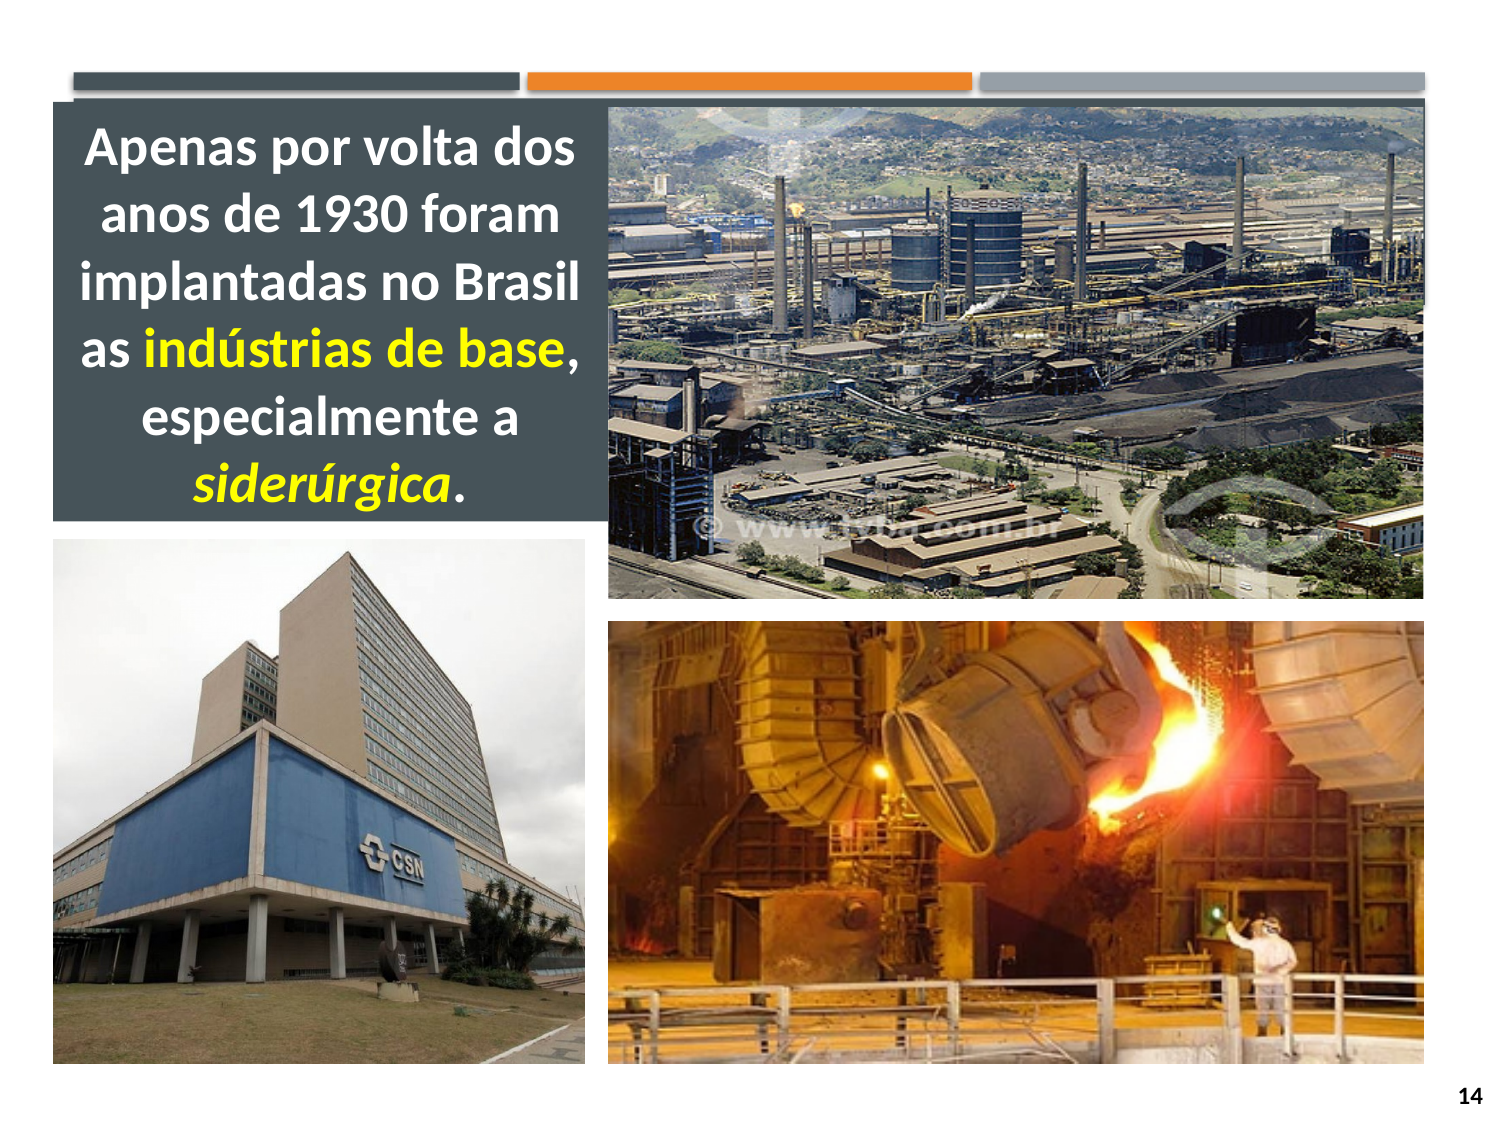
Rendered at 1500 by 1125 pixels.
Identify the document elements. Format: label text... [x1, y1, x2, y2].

text_box Apenas por volta dos anos de 1930 foram implantadas no Brasil as indústrias de base, especialmente a siderúrgica. [53, 101, 609, 522]
slide_number 14 [1423, 1065, 1499, 1125]
picture [607, 107, 1424, 600]
picture [608, 621, 1424, 1065]
picture [52, 539, 586, 1065]
